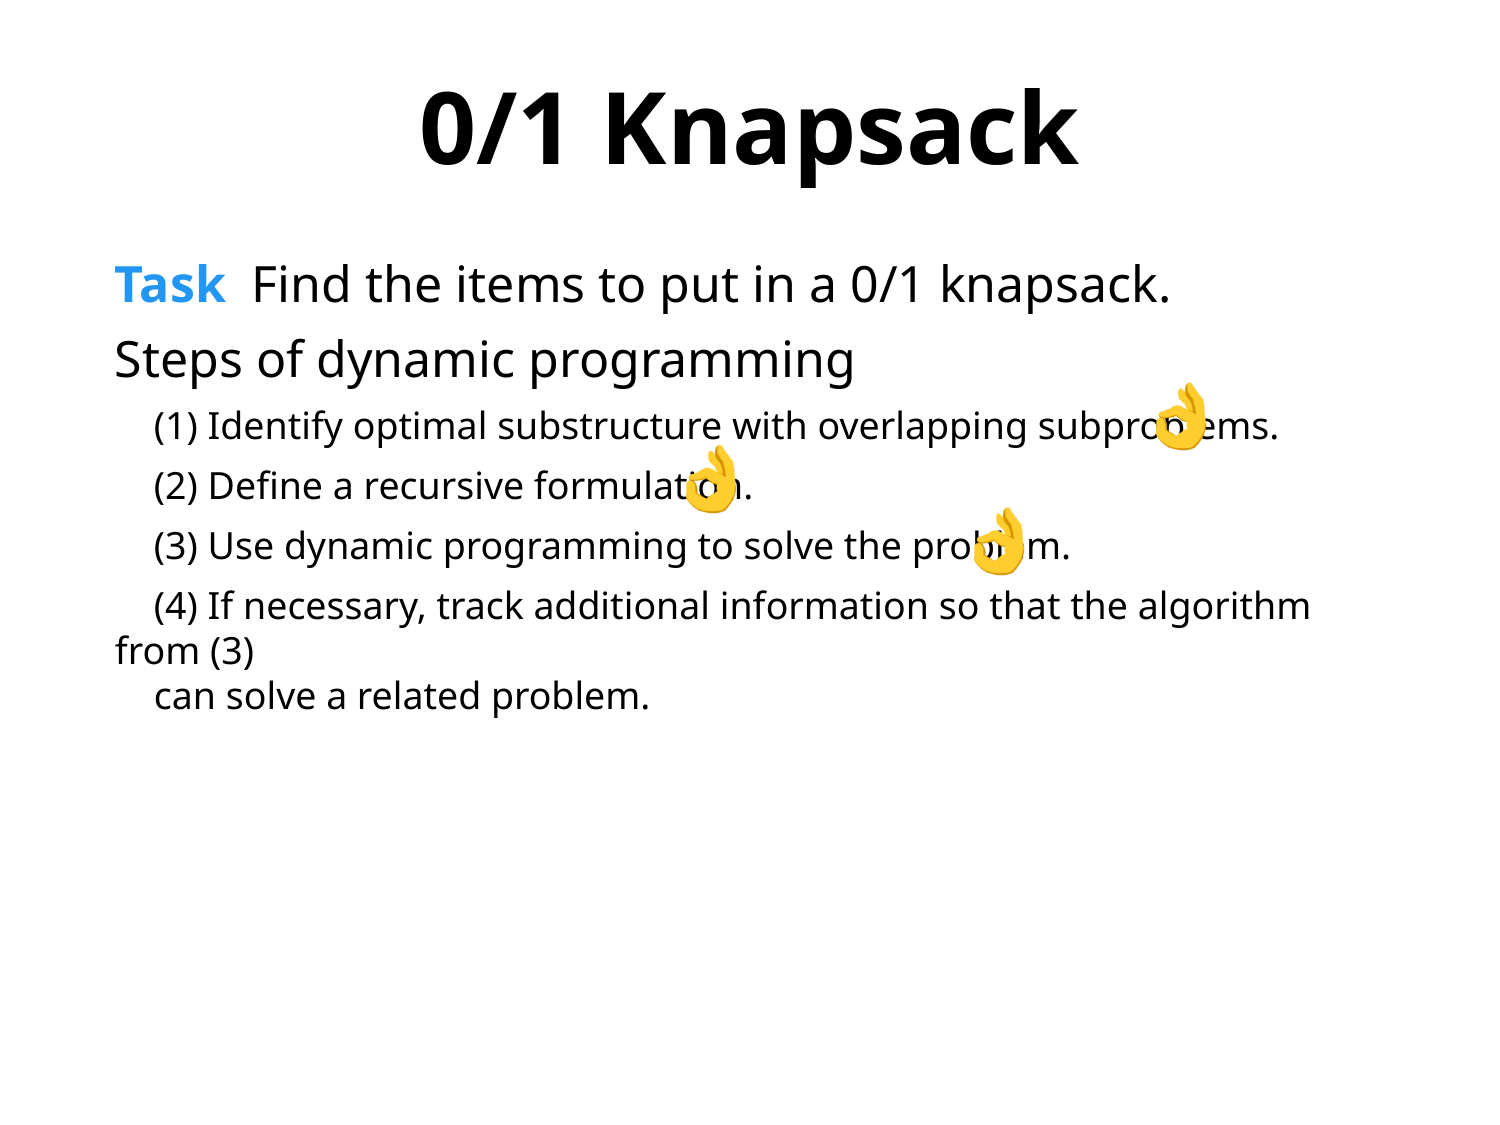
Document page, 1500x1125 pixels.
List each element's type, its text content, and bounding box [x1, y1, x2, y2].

picture [1144, 379, 1217, 453]
subtitle 0/1 Knapsack [0, 50, 1500, 237]
subtitle Task Find the items to put in a 0/1 knapsack. Steps of dynamic programming (1) Identify optimal substructure with overlapping subproblems. (2) Define a recursive formulation. (3) Use dynamic programming to solve the problem. (4) If necessary, track additional information so that the algorithm from (3) can solve a related problem. [99, 236, 1400, 1125]
picture [962, 504, 1035, 578]
picture [674, 442, 748, 515]
